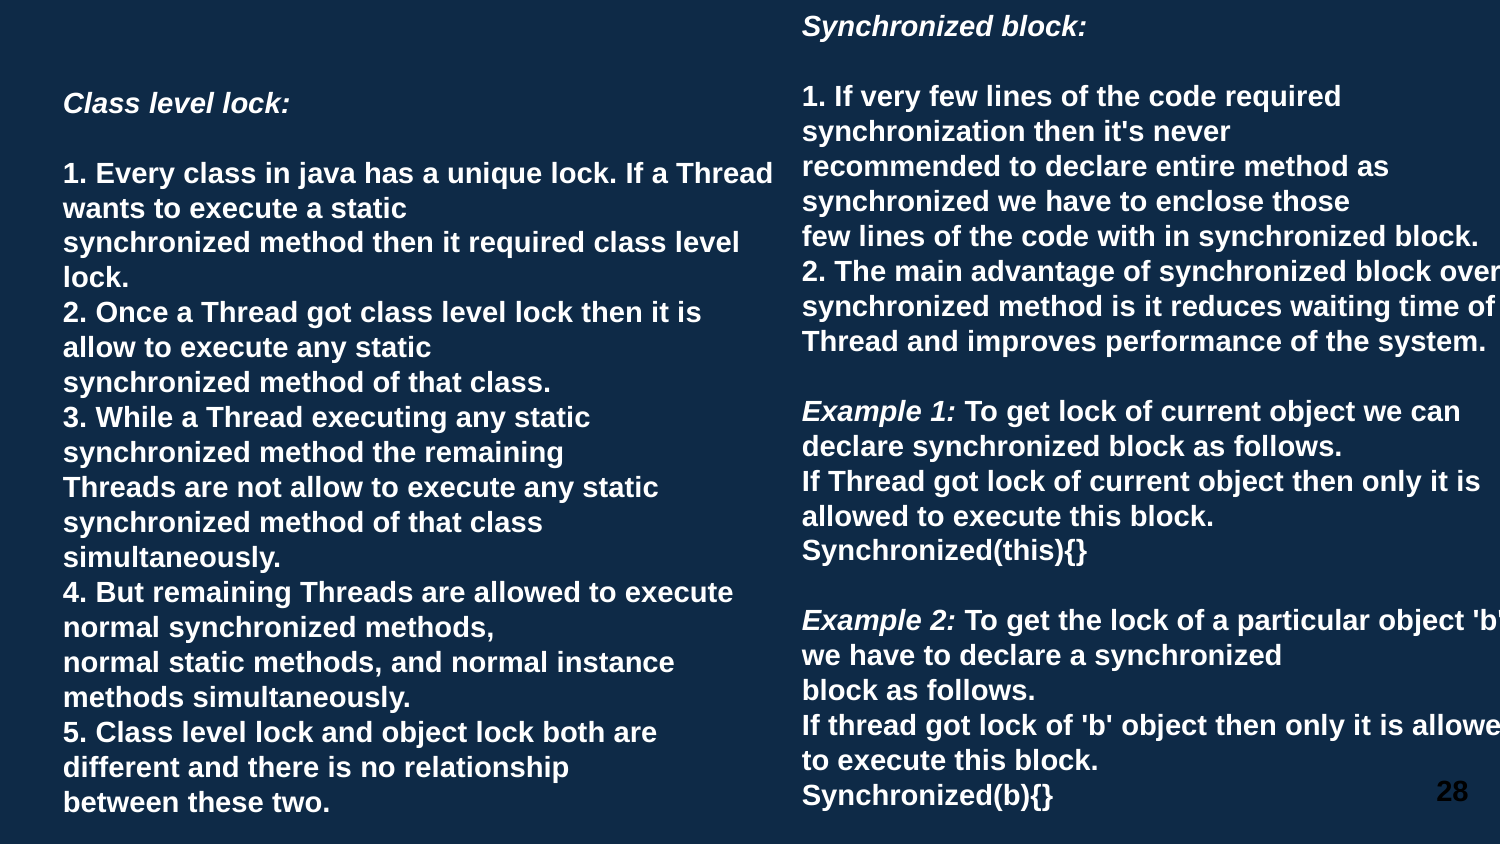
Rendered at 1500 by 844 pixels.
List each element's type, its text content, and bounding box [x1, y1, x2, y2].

text_box Synchronized block: 1. If very few lines of the code required synchronization then it's never recommended to declare entire method as synchronized we have to enclose those few lines of the code with in synchronized block. 2. The main advantage of synchronized block over synchronized method is it reduces waiting time of Thread and improves performance of the system. Example 1: To get lock of current object we can declare synchronized block as follows. If Thread got lock of current object then only it is allowed to execute this block. Synchronized(this){} Example 2: To get the lock of a particular object 'b' we have to declare a synchronized block as follows. If thread got lock of 'b' object then only it is allowed to execute this block. Synchronized(b){} [787, 0, 1500, 844]
text_box Class level lock: 1. Every class in java has a unique lock. If a Thread wants to execute a static synchronized method then it required class level lock. 2. Once a Thread got class level lock then it is allow to execute any static synchronized method of that class. 3. While a Thread executing any static synchronized method the remaining Threads are not allow to execute any static synchronized method of that class simultaneously. 4. But remaining Threads are allowed to execute normal synchronized methods, normal static methods, and normal instance methods simultaneously. 5. Class level lock and object lock both are different and there is no relationship between these two. [48, 76, 787, 826]
